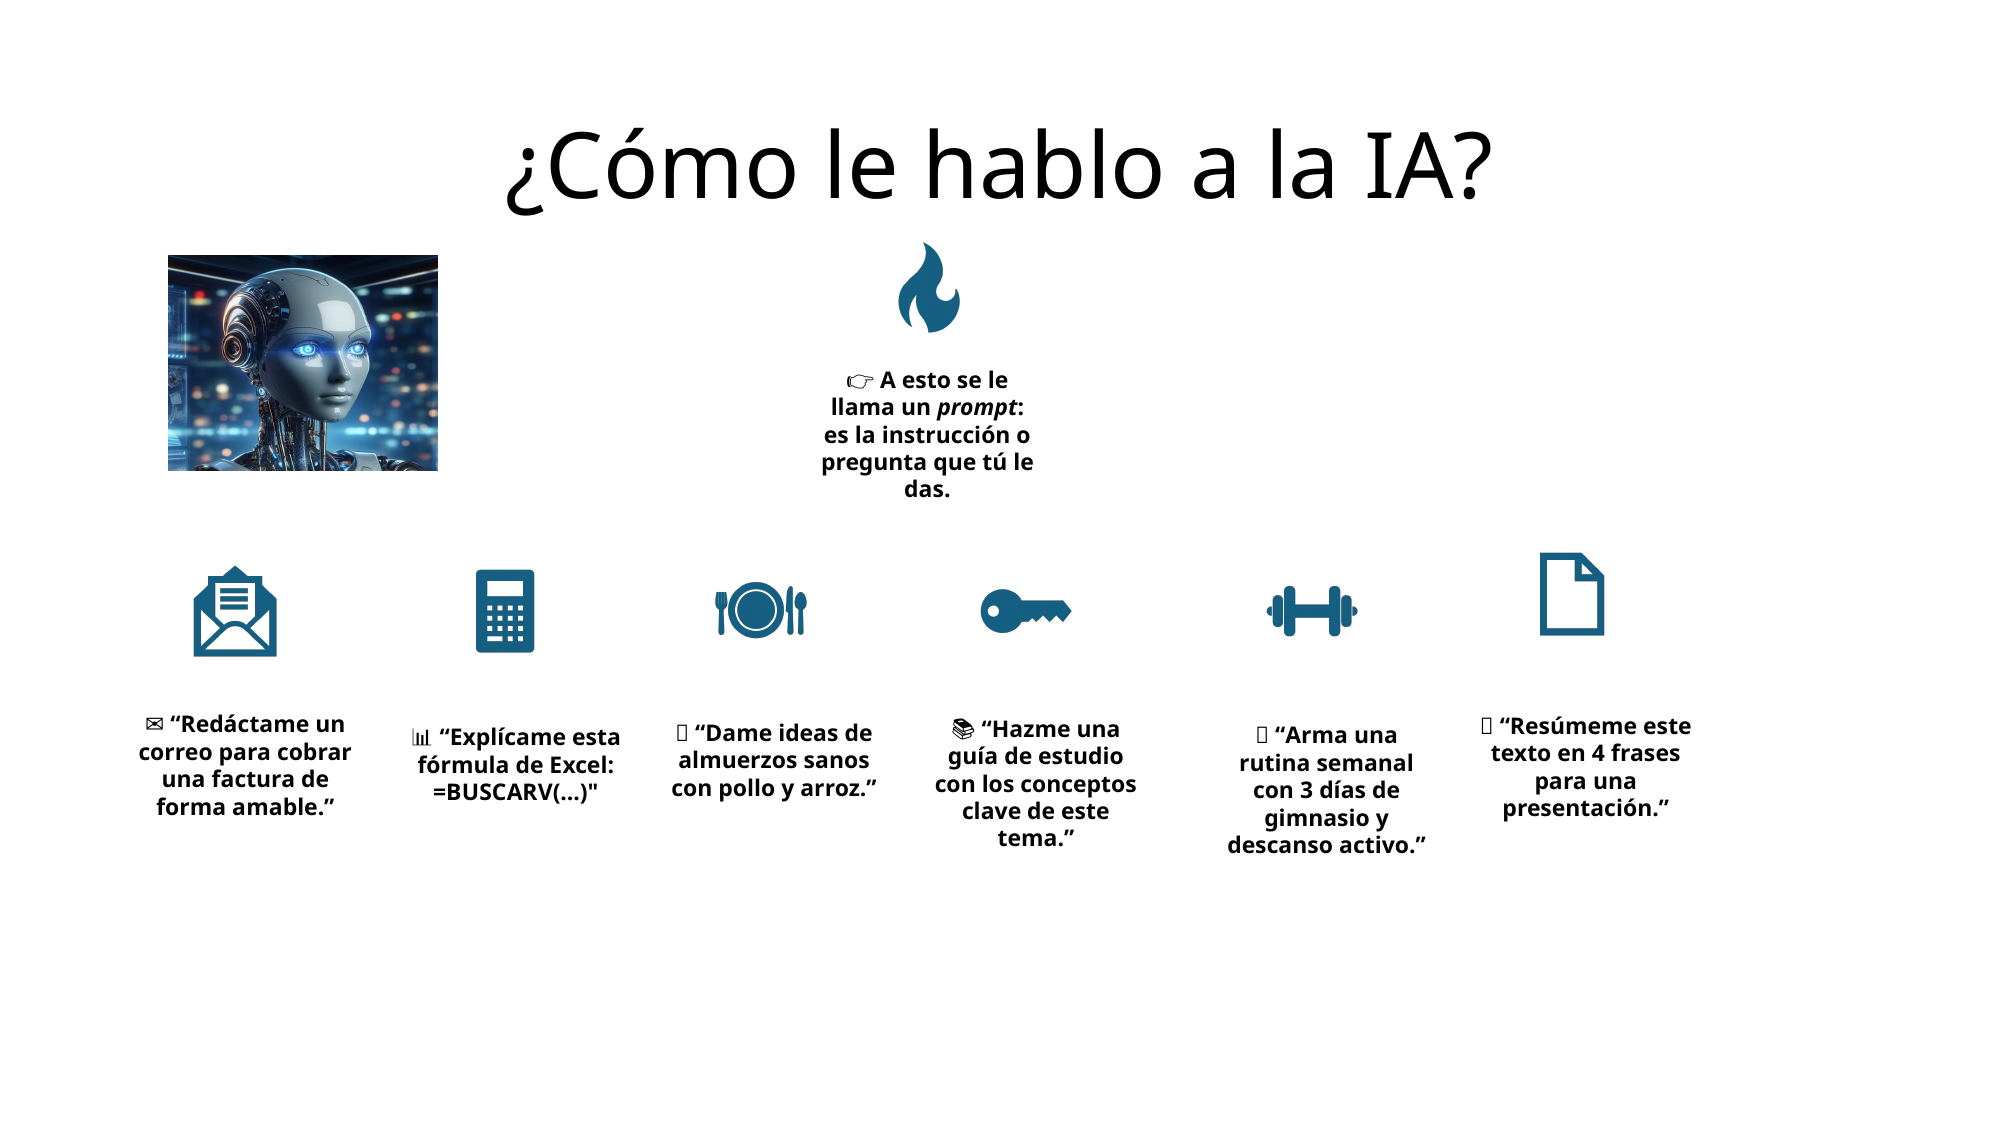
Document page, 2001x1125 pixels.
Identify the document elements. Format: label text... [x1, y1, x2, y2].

title ¿Cómo le hablo a la IA? [137, 59, 1863, 278]
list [52, 238, 1779, 954]
